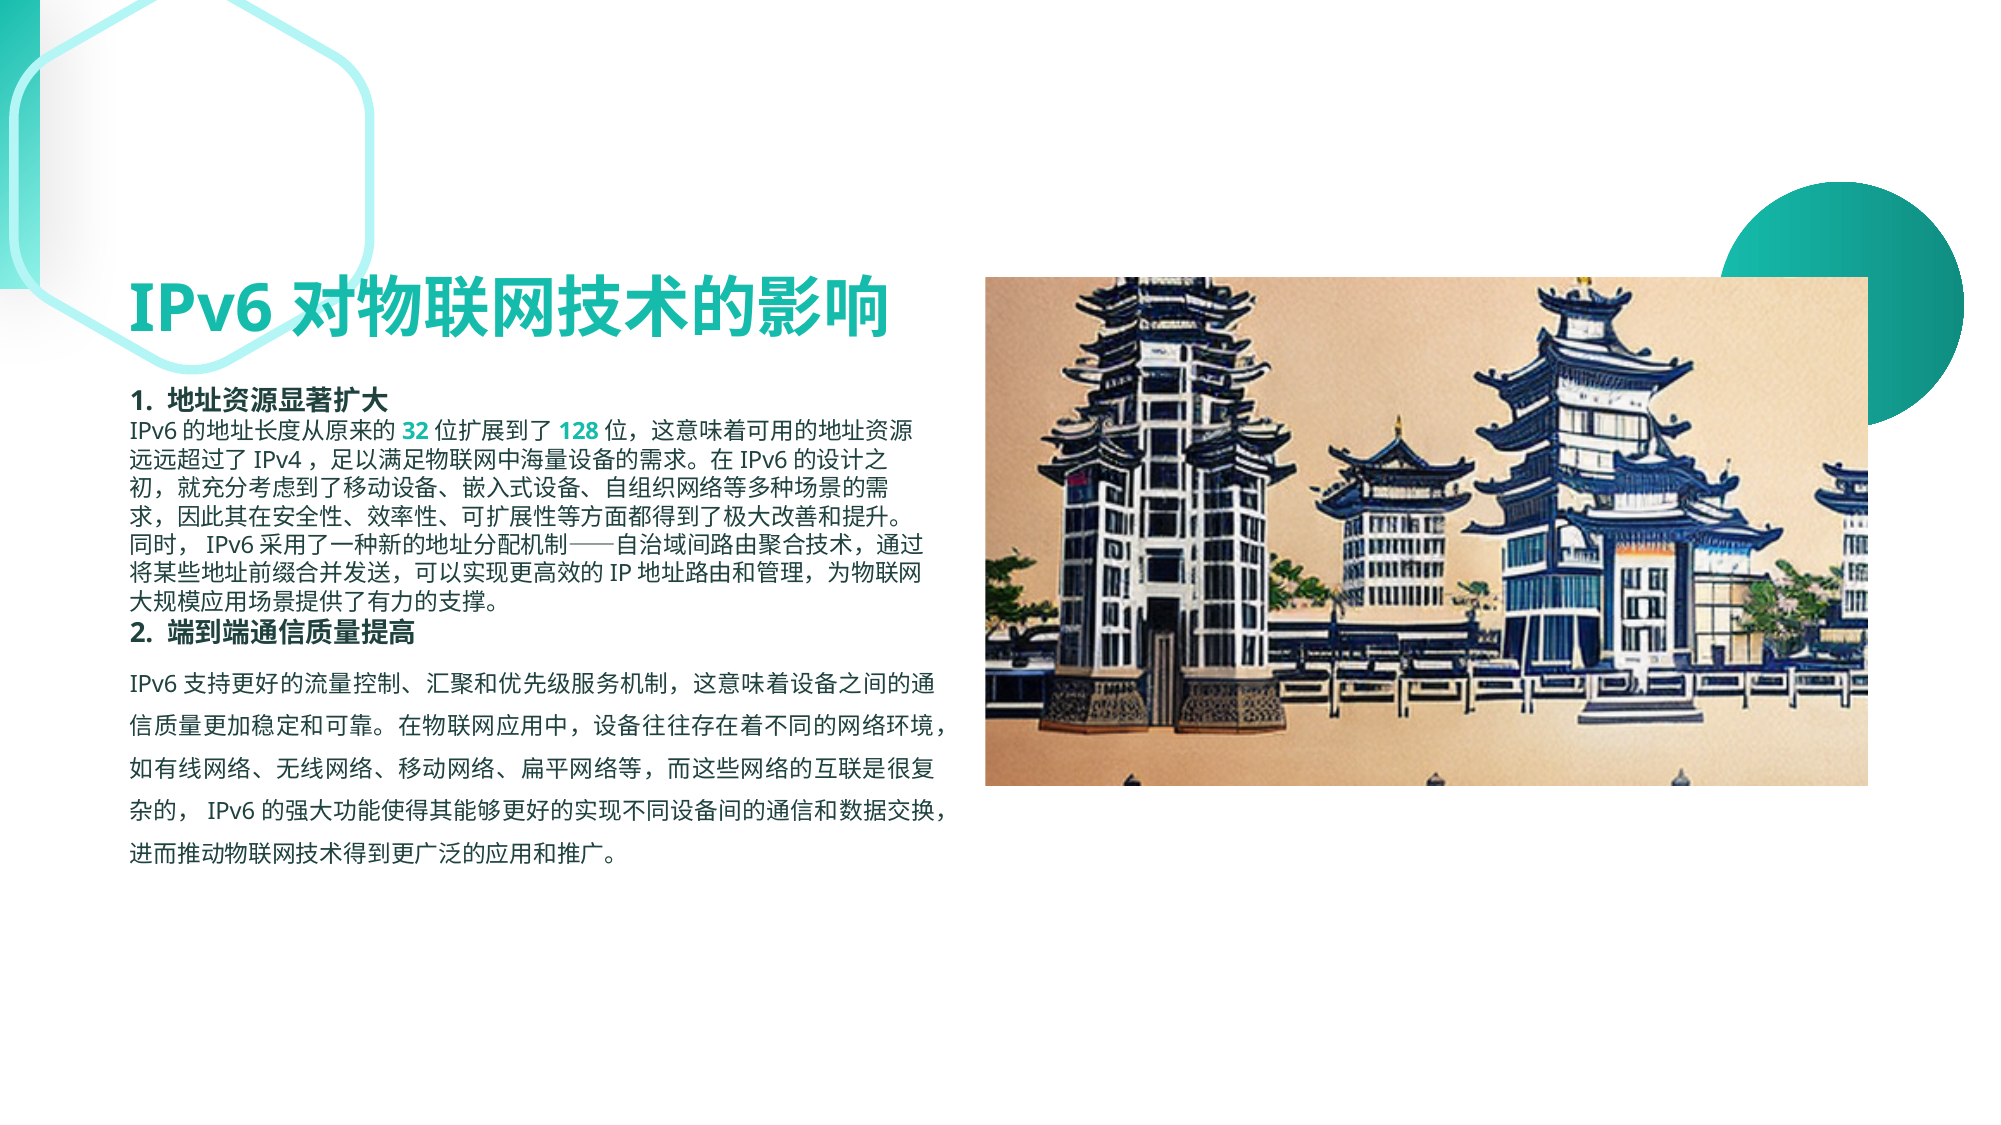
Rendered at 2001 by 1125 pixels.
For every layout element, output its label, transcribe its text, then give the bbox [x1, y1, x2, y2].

text_box IPv6对物联网技术的影响 [114, 257, 909, 353]
text_box 1. 地址资源显著扩大 IPv6的地址长度从原来的32位扩展到了128位，这意味着可用的地址资源远远超过了IPv4，足以满足物联网中海量设备的需求。在IPv6的设计之初，就充分考虑到了移动设备、嵌入式设备、自组织网络等多种场景的需求，因此其在安全性、效率性、可扩展性等方面都得到了极大改善和提升。 同时，IPv6采用了一种新的地址分配机制——自治域间路由聚合技术，通过将某些地址前缀合并发送，可以实现更高效的IP地址路由和管理，为物联网大规模应用场景提供了有力的支撑。 2. 端到端通信质量提高 IPv6支持更好的流量控制、汇聚和优先级服务机制，这意味着设备之间的通信质量更加稳定和可靠。在物联网应用中，设备往往存在着不同的网络环境，如有线网络、无线网络、移动网络、扁平网络等，而这些网络的互联是很复杂的，IPv6的强大功能使得其能够更好的实现不同设备间的通信和数据交换，进而推动物联网技术得到更广泛的应用和推广。 [114, 375, 951, 884]
text_box [1719, 180, 1965, 426]
text_box [984, 277, 1869, 787]
text_box [142, 353, 242, 370]
text_box [13, 0, 370, 337]
text_box [0, 0, 41, 289]
